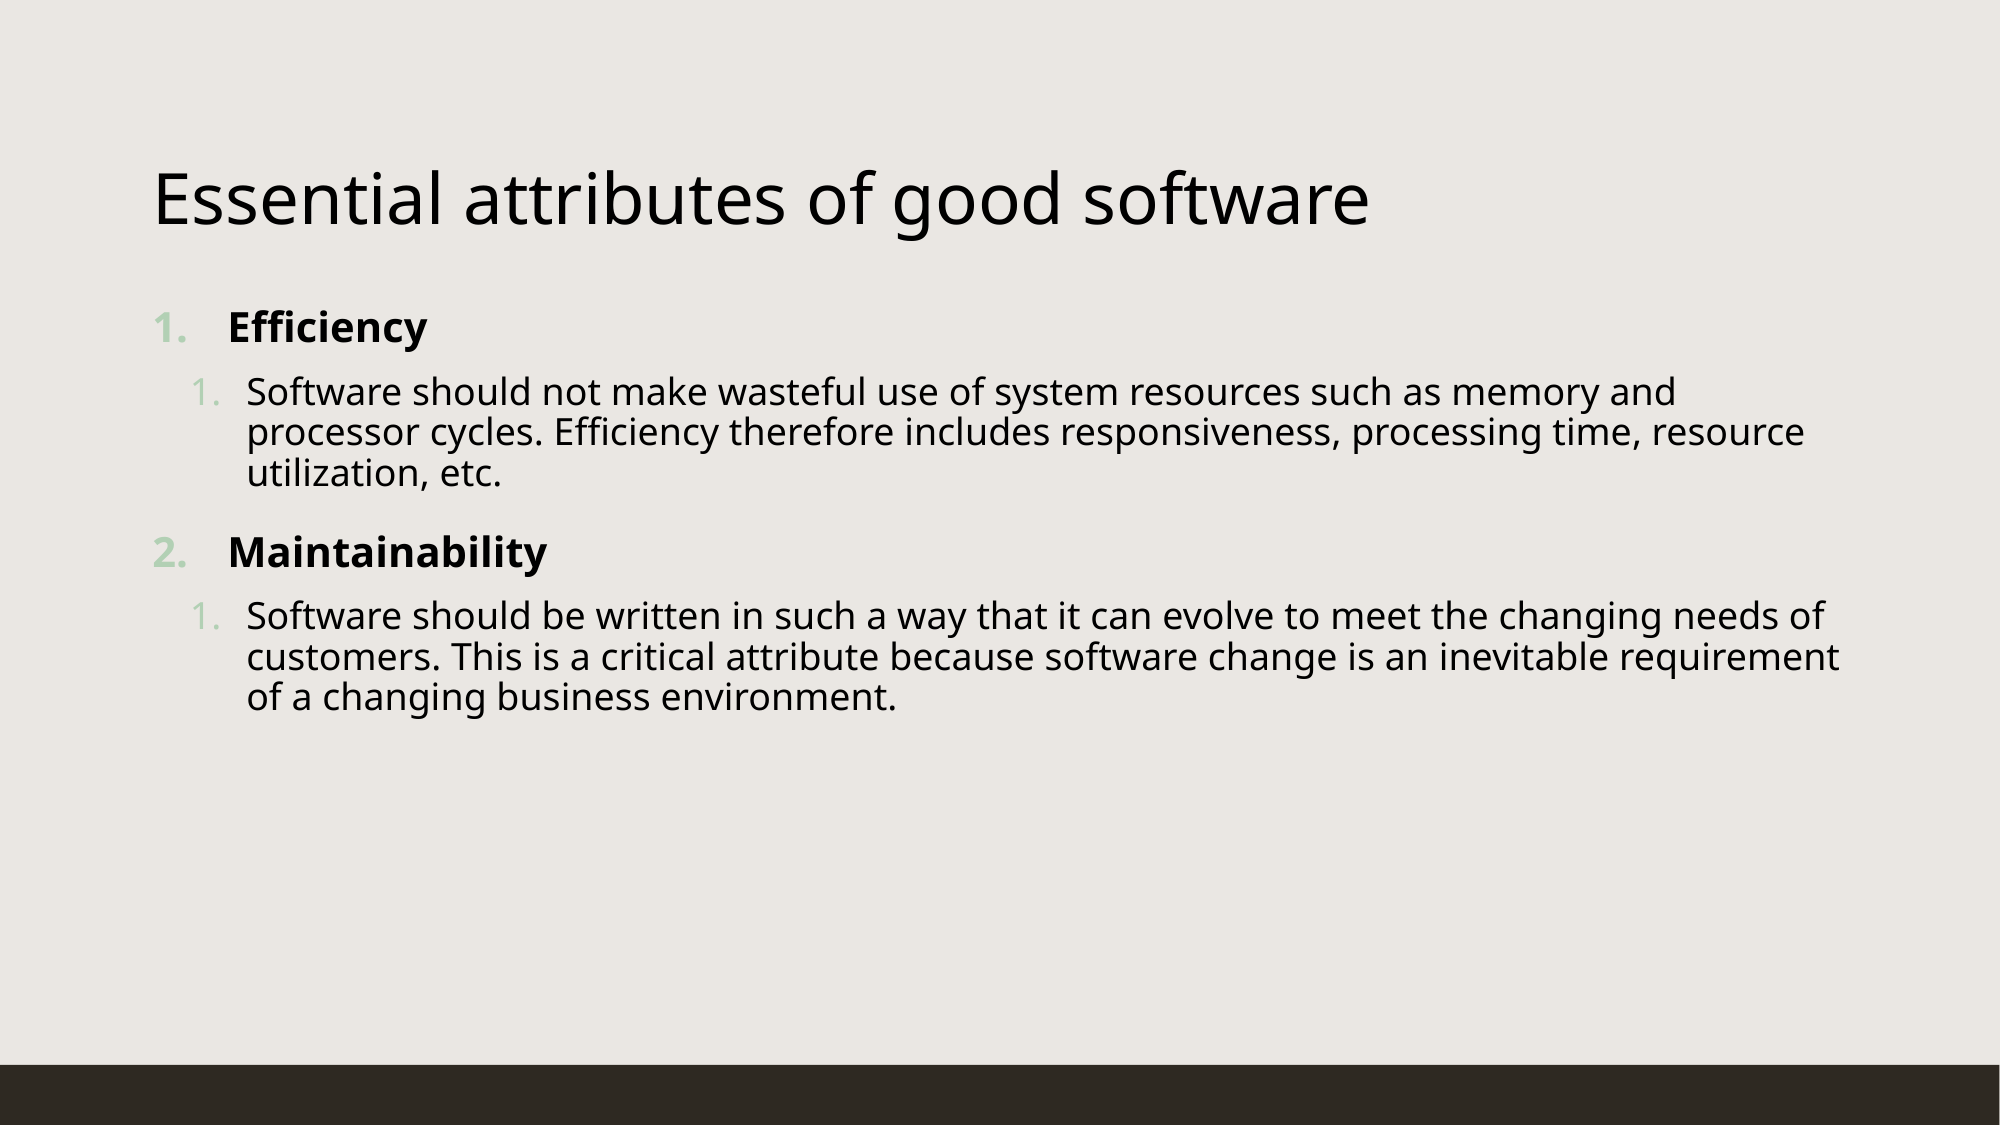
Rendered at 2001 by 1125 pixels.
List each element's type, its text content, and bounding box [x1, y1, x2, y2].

title Essential attributes of good software [137, 59, 1863, 248]
list Efficiency Software should not make wasteful use of system resources such as memory and processor cycles. Efficiency therefore includes responsiveness, processing time, resource utilization, etc. Maintainability Software should be written in such a way that it can evolve to meet the changing needs of customers. This is a critical attribute because software change is an inevitable requirement of a changing business environment. [137, 299, 1863, 1014]
